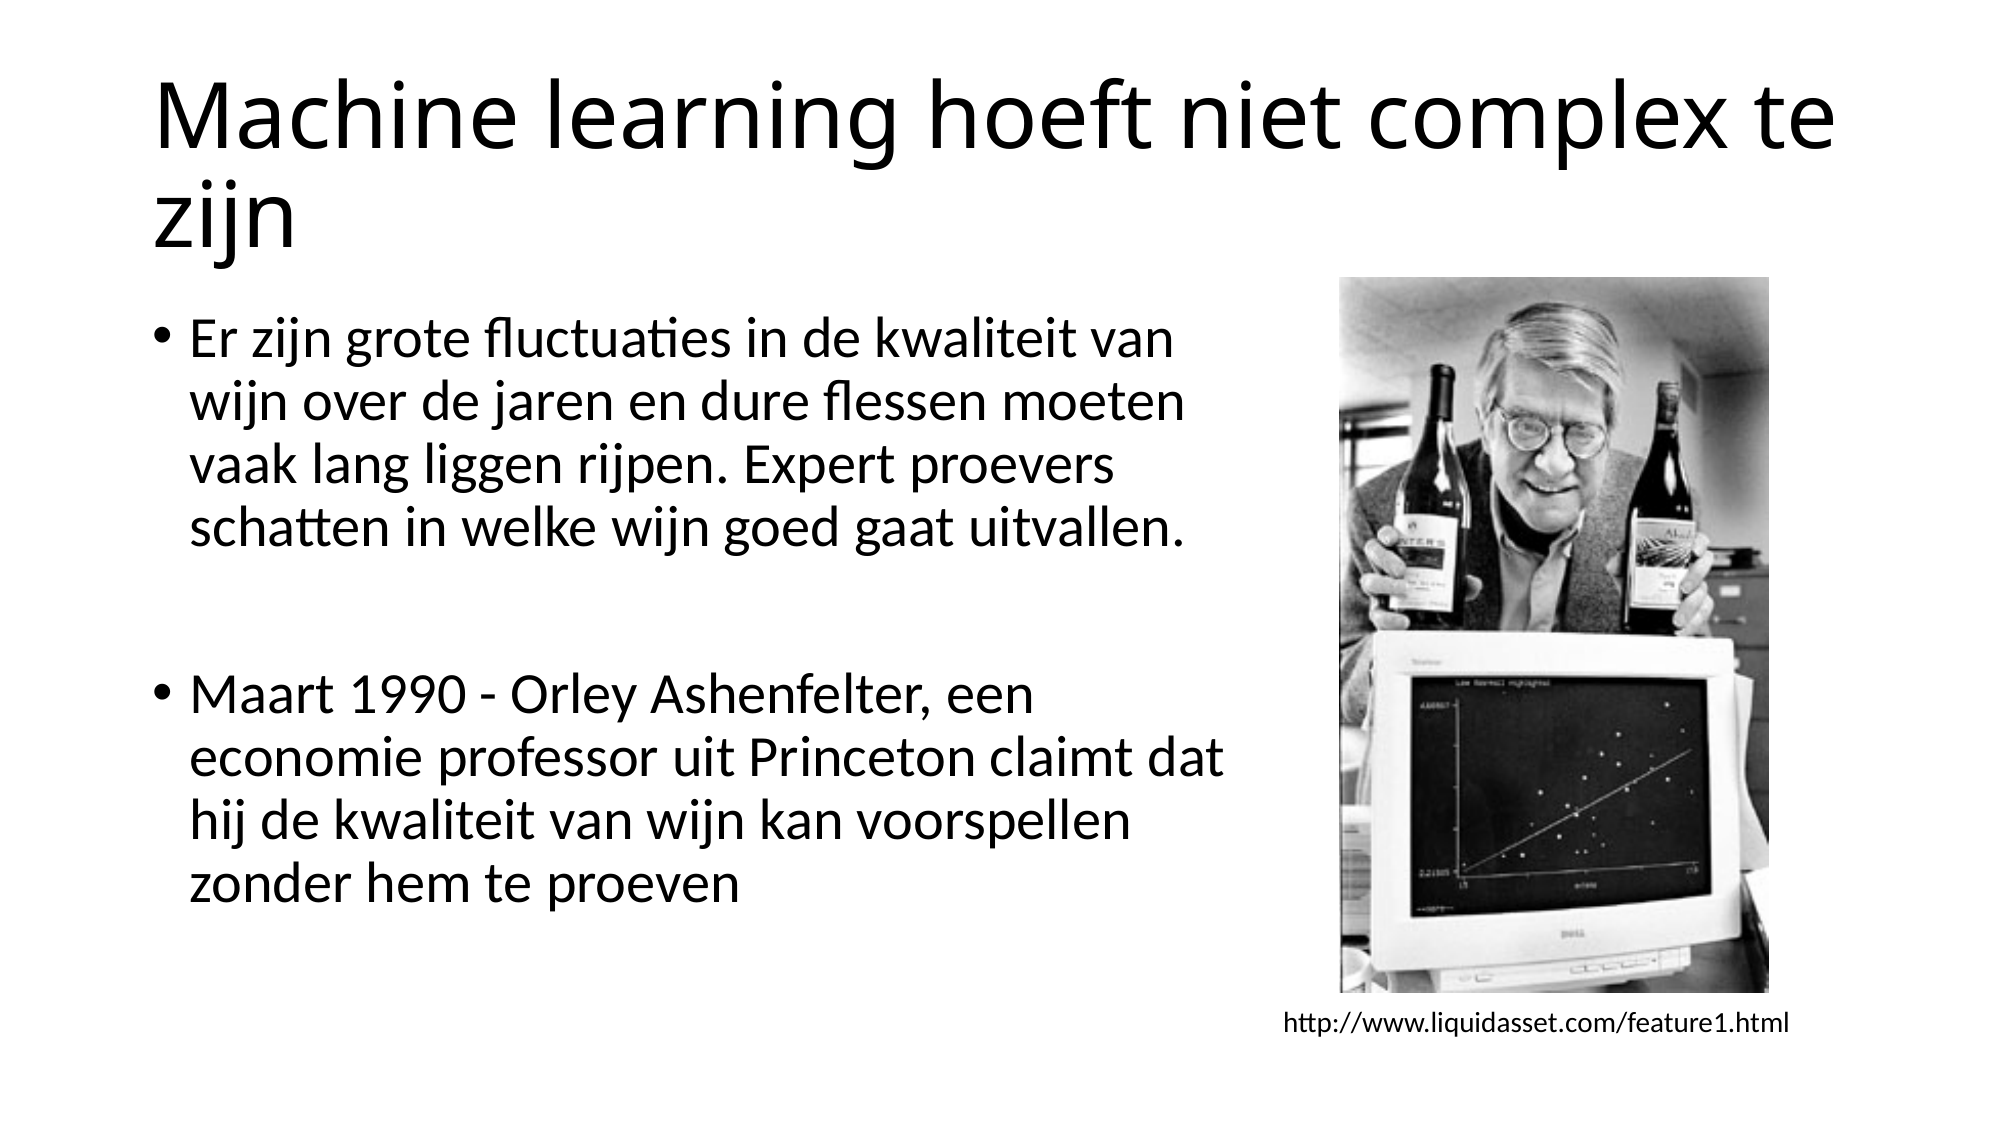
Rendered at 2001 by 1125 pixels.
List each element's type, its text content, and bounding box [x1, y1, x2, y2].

list Er zijn grote fluctuaties in de kwaliteit van wijn over de jaren en dure flessen moeten vaak lang liggen rijpen. Expert proevers schatten in welke wijn goed gaat uitvallen. Maart 1990 - Orley Ashenfelter, een economie professor uit Princeton claimt dat hij de kwaliteit van wijn kan voorspellen zonder hem te proeven [137, 299, 1260, 1014]
picture [1339, 277, 1769, 993]
title Machine learning hoeft niet complex te zijn [137, 59, 1863, 278]
text_box http://www.liquidasset.com/feature1.html [1268, 995, 1840, 1046]
